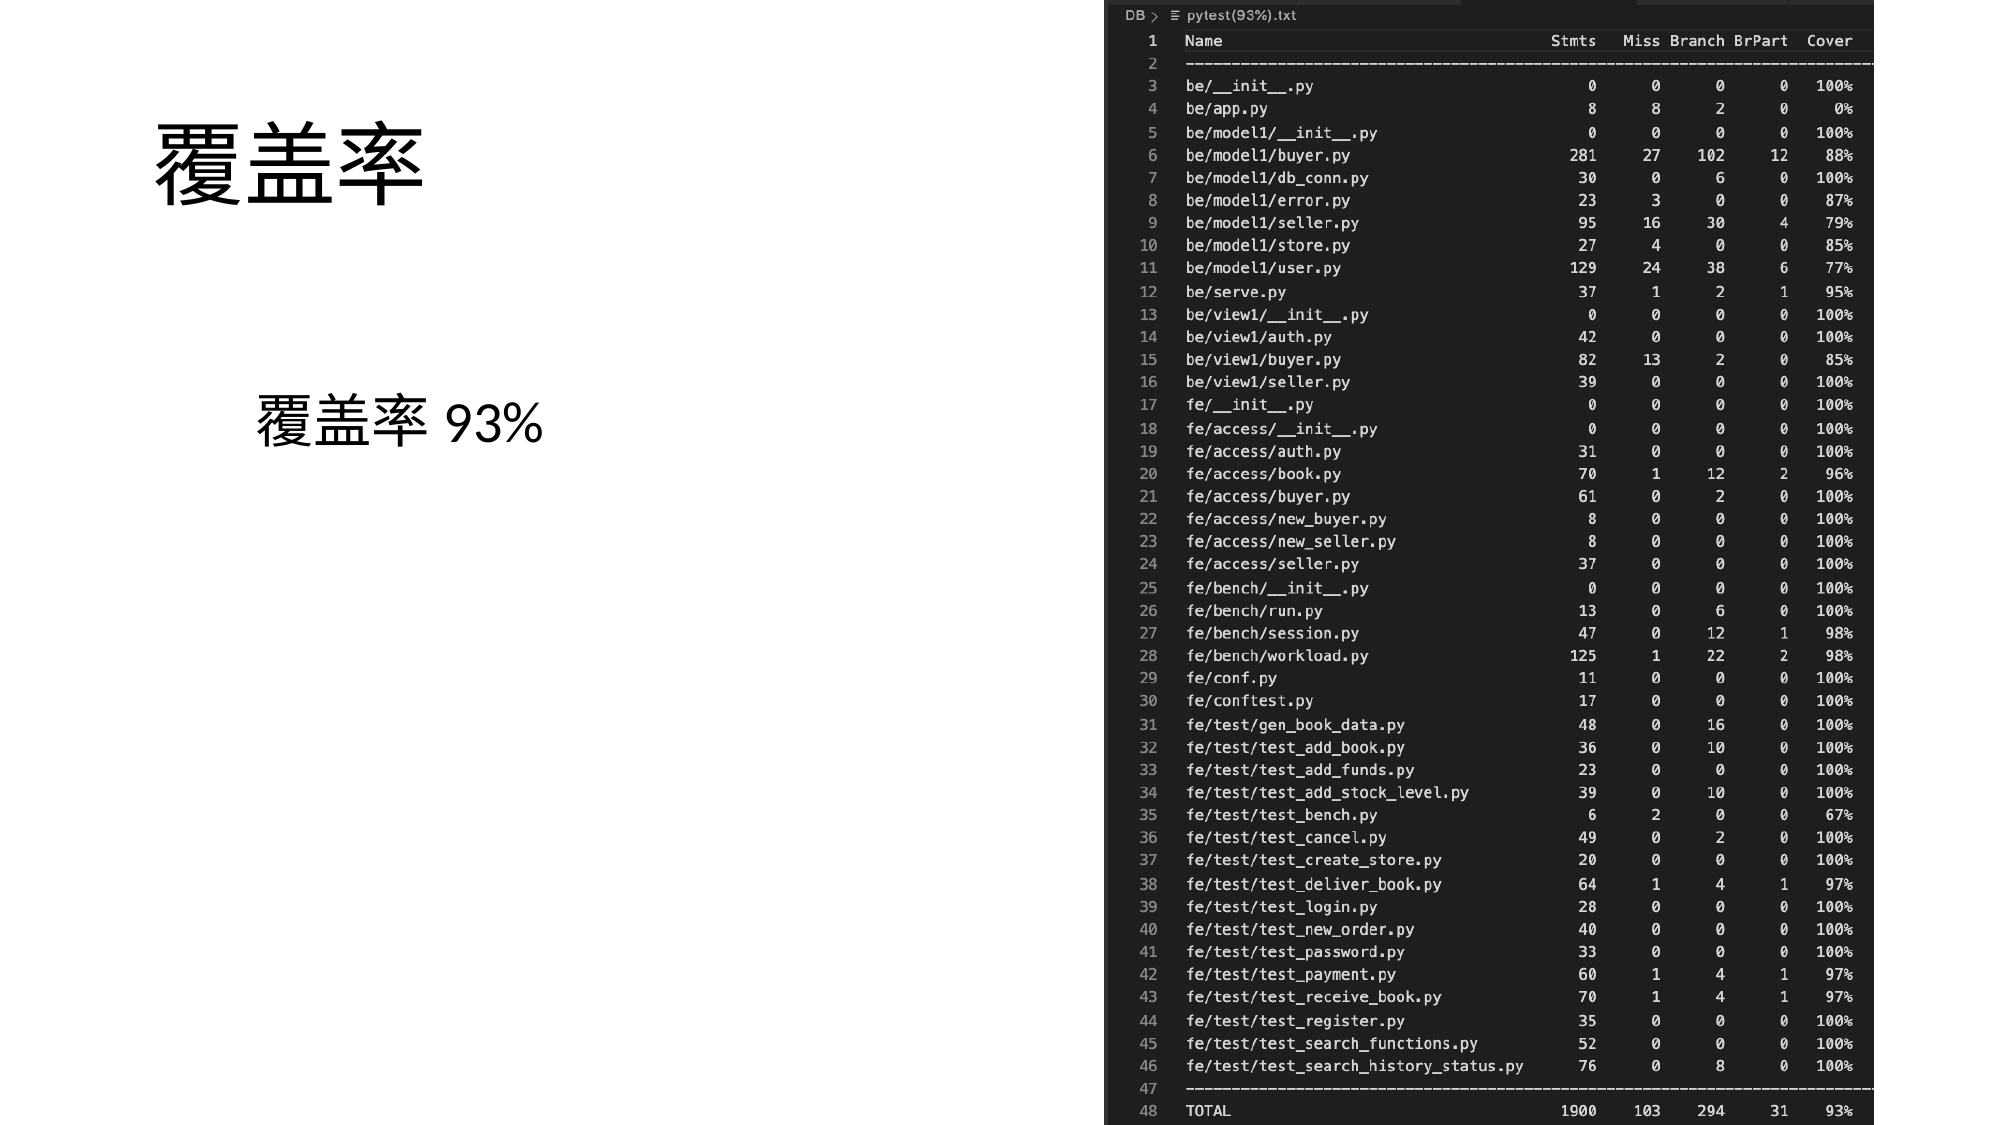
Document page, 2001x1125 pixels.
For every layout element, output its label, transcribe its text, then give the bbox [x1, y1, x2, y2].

text_box 覆盖率93% [240, 376, 772, 462]
title 覆盖率 [137, 59, 1104, 278]
picture [1104, 0, 1874, 1125]
